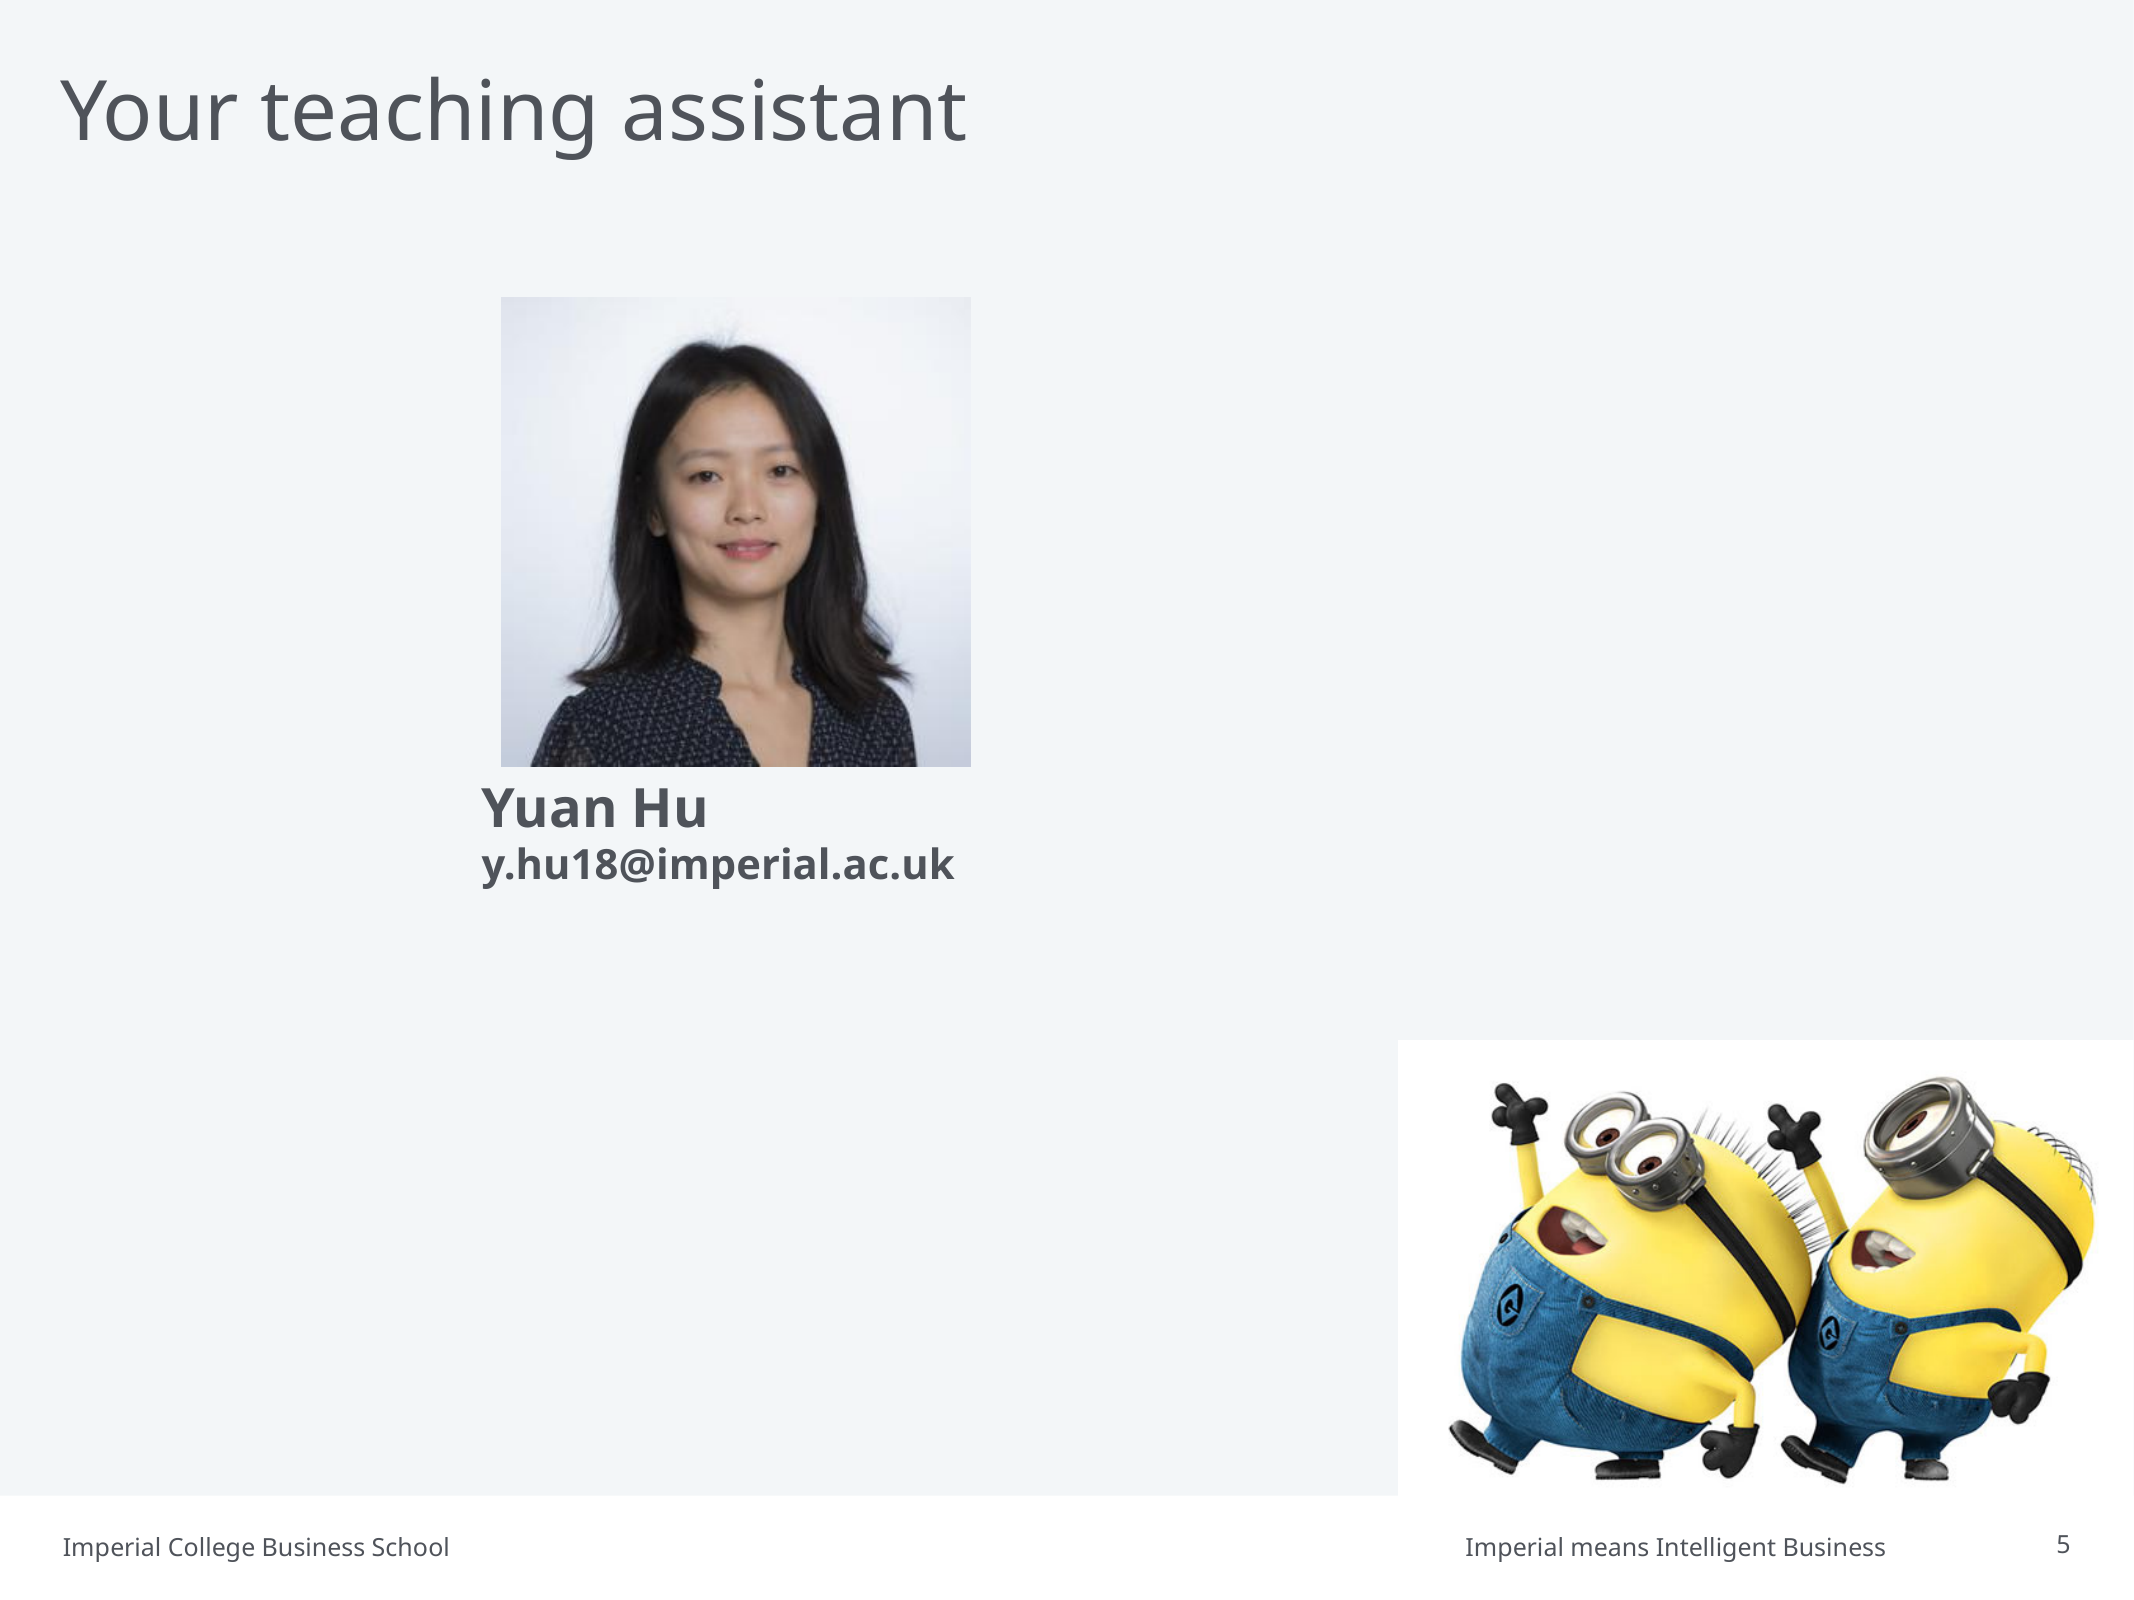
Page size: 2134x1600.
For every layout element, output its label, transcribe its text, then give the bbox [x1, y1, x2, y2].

picture [501, 297, 971, 767]
picture [1398, 1040, 2134, 1504]
title Your teaching assistant [60, 77, 1673, 234]
text_box Yuan Hu y.hu18@imperial.ac.uk [466, 765, 970, 896]
